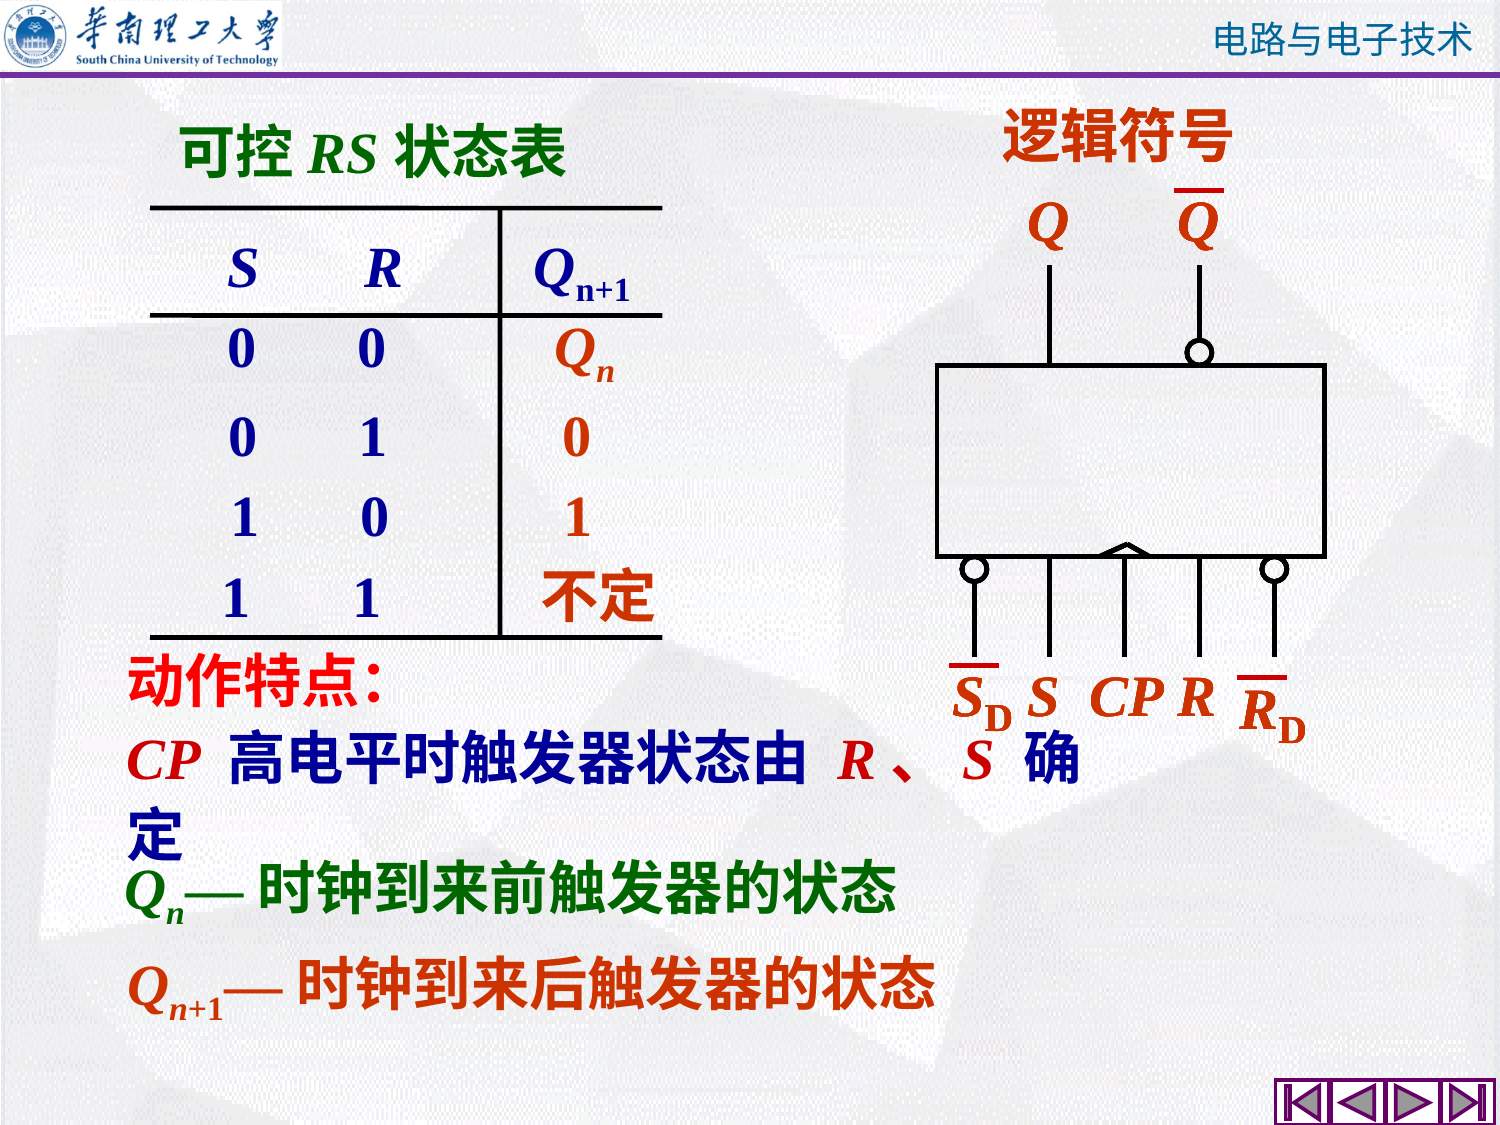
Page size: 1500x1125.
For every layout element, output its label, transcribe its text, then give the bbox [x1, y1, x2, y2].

picture [1, 78, 1500, 1125]
text_box 动作特点： CP 高电平时触发器状态由 R、S 确定 [112, 630, 1100, 844]
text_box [112, 844, 1338, 1025]
text_box 可控RS状态表 [162, 108, 650, 193]
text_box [149, 207, 667, 638]
picture [1, 0, 1500, 72]
